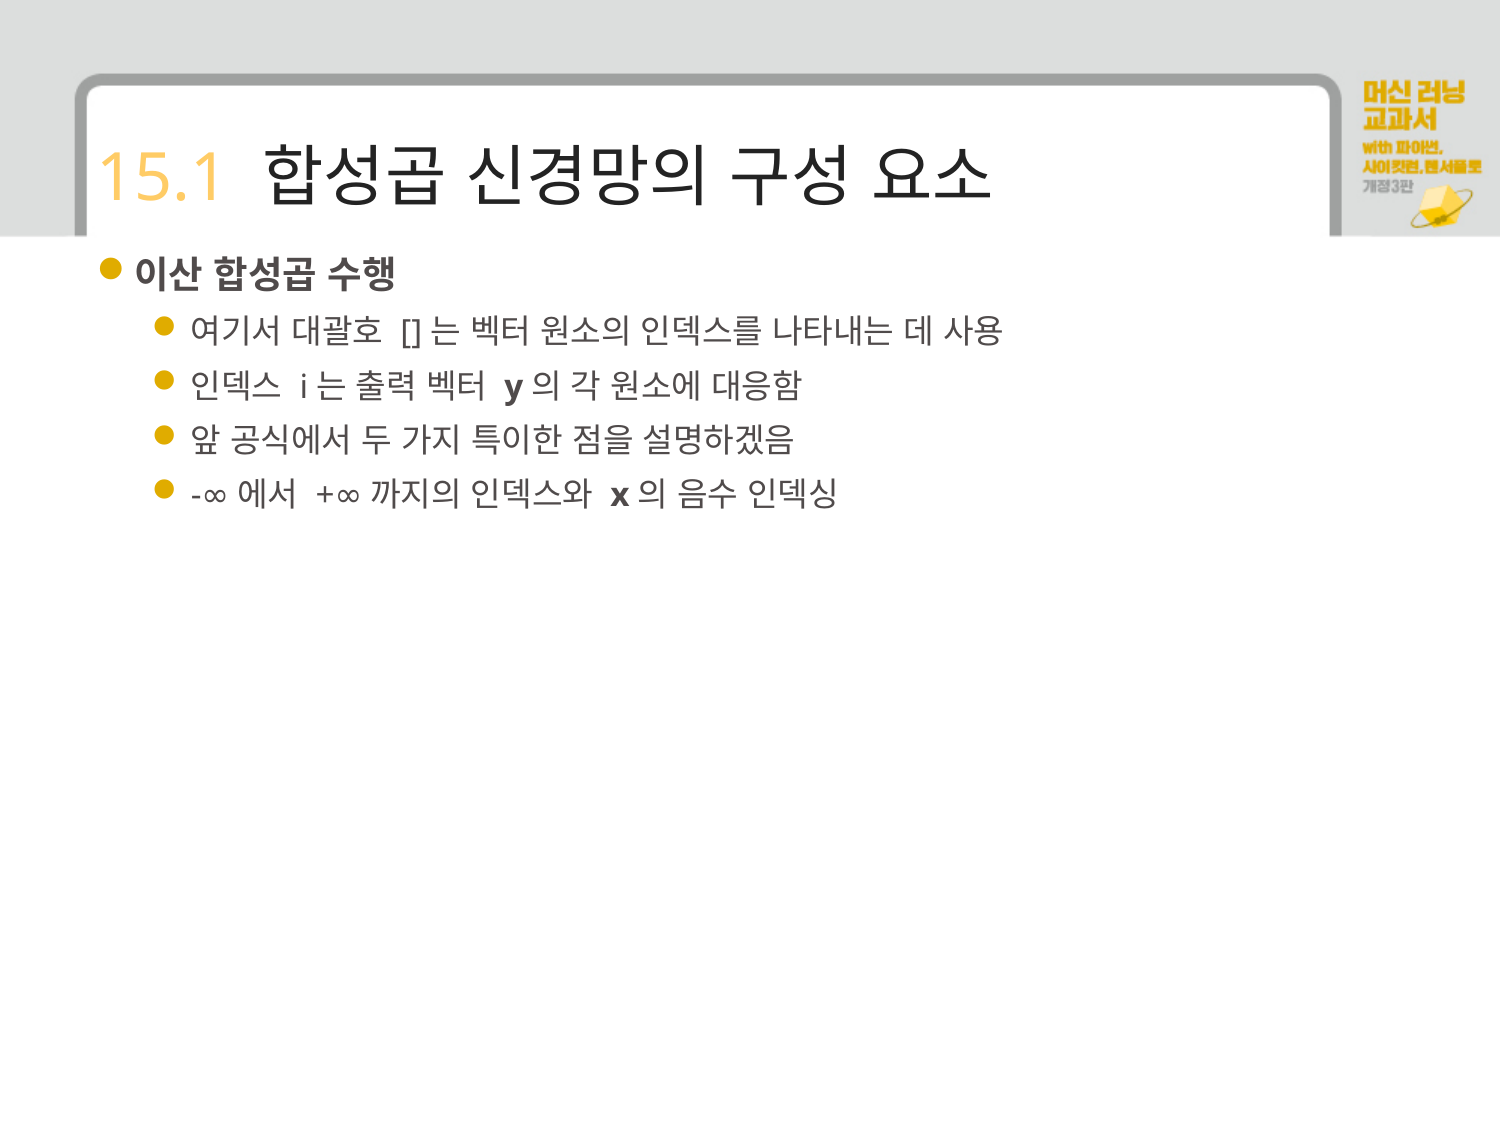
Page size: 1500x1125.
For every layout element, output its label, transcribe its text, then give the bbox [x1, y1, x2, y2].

list 이산 합성곱 수행 여기서 대괄호 []는 벡터 원소의 인덱스를 나타내는 데 사용 인덱스 i는 출력 벡터 y의 각 원소에 대응함 앞 공식에서 두 가지 특이한 점을 설명하겠음 -∞에서 +∞까지의 인덱스와 x의 음수 인덱싱 [81, 239, 1412, 1054]
title 15.1 합성곱 신경망의 구성 요소 [81, 90, 1412, 222]
picture [0, 0, 1500, 1125]
